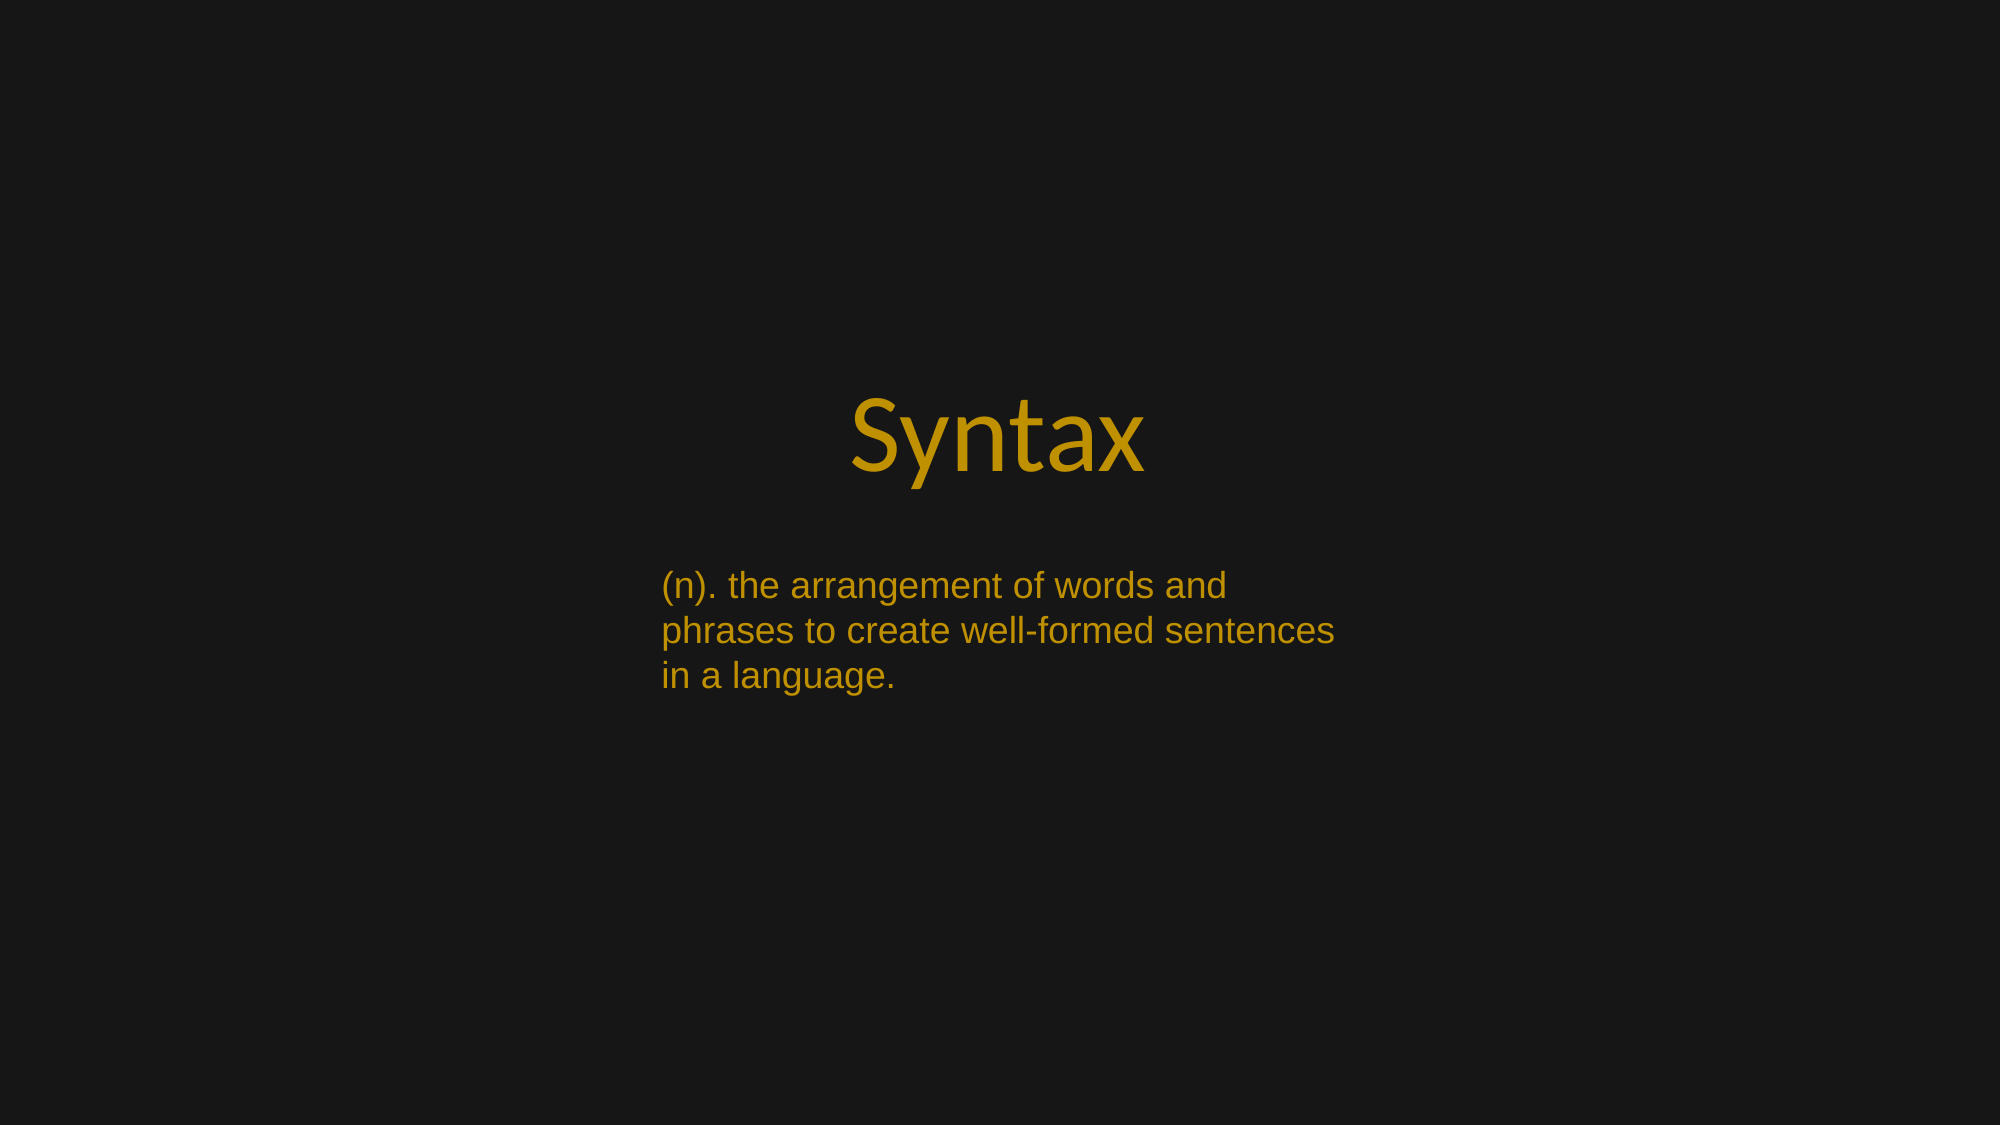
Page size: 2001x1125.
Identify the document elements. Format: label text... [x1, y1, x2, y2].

text_box Syntax [834, 351, 1166, 502]
text_box (n). the arrangement of words and phrases to create well-formed sentences in a language. [646, 553, 1354, 706]
